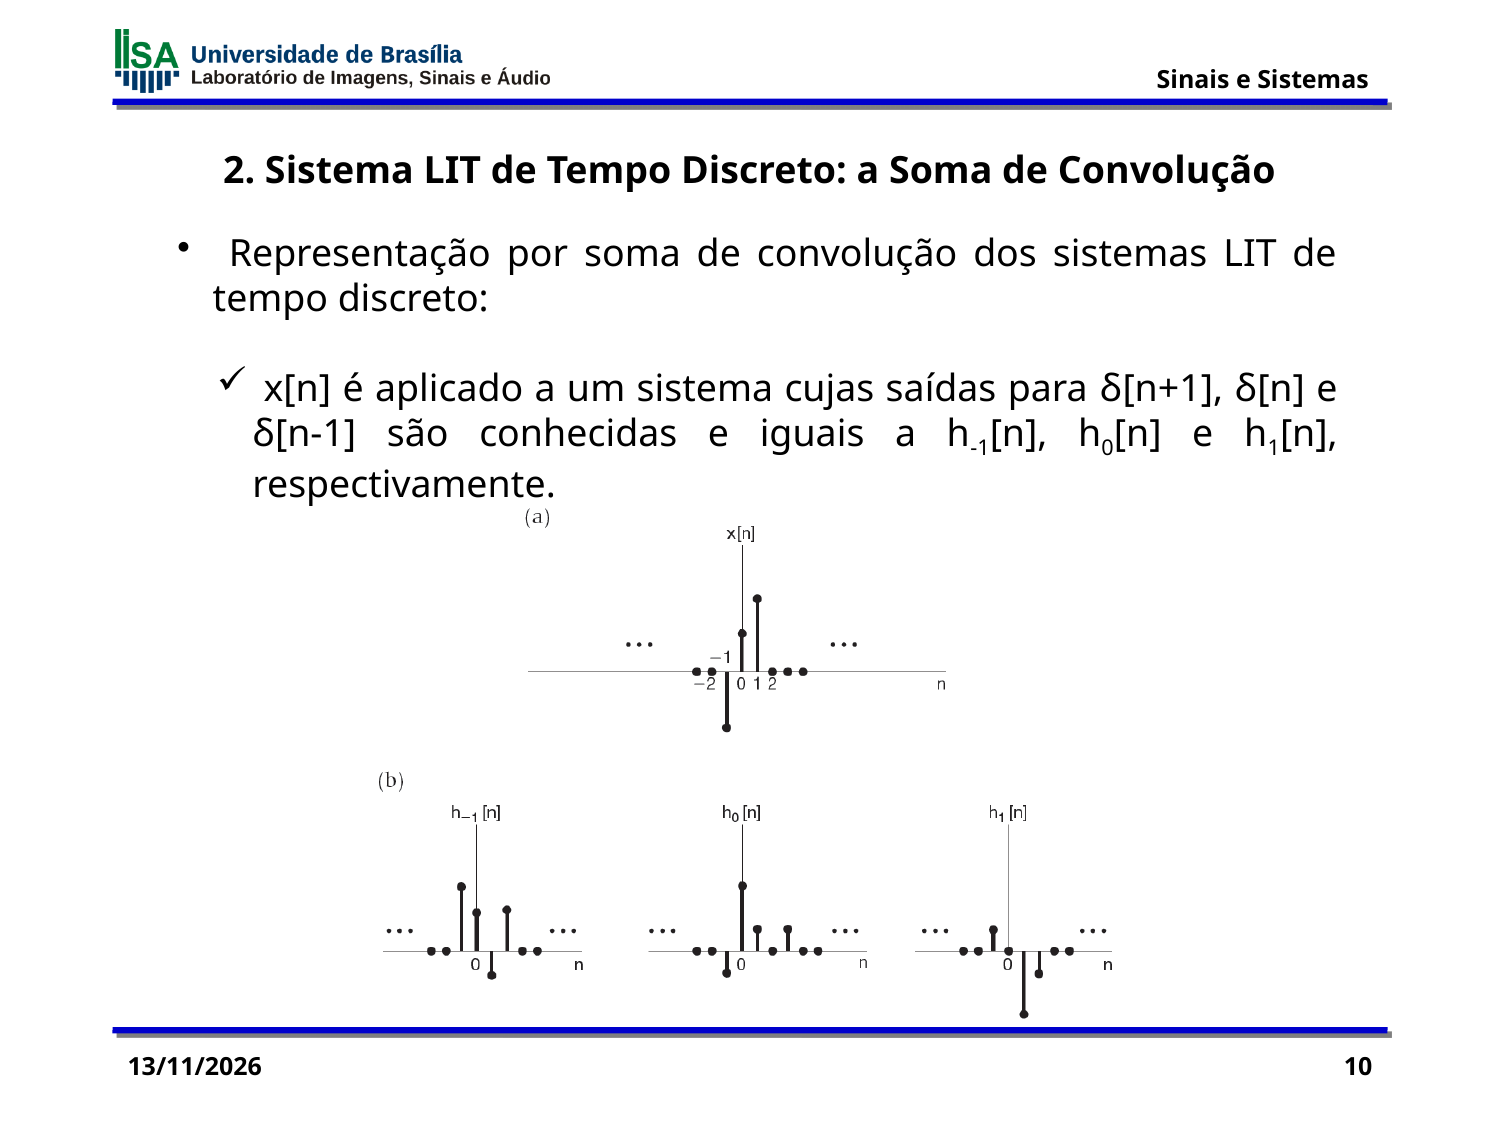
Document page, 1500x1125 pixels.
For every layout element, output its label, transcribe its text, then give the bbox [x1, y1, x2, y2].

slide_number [112, 1042, 426, 1118]
picture [374, 505, 1121, 1022]
slide_number 10 [1074, 1042, 1388, 1118]
picture [115, 29, 550, 93]
text_box Representação por soma de convolução dos sistemas LIT de tempo discreto: x[n] é aplicado a um sistema cujas saídas para δ[n+1], δ[n] e δ[n-1] são conhecidas e iguais a h-1[n], h0[n] e h1[n], respectivamente. [162, 221, 1353, 558]
text_box 2. Sistema LIT de Tempo Discreto: a Soma de Convolução [112, 138, 1388, 198]
